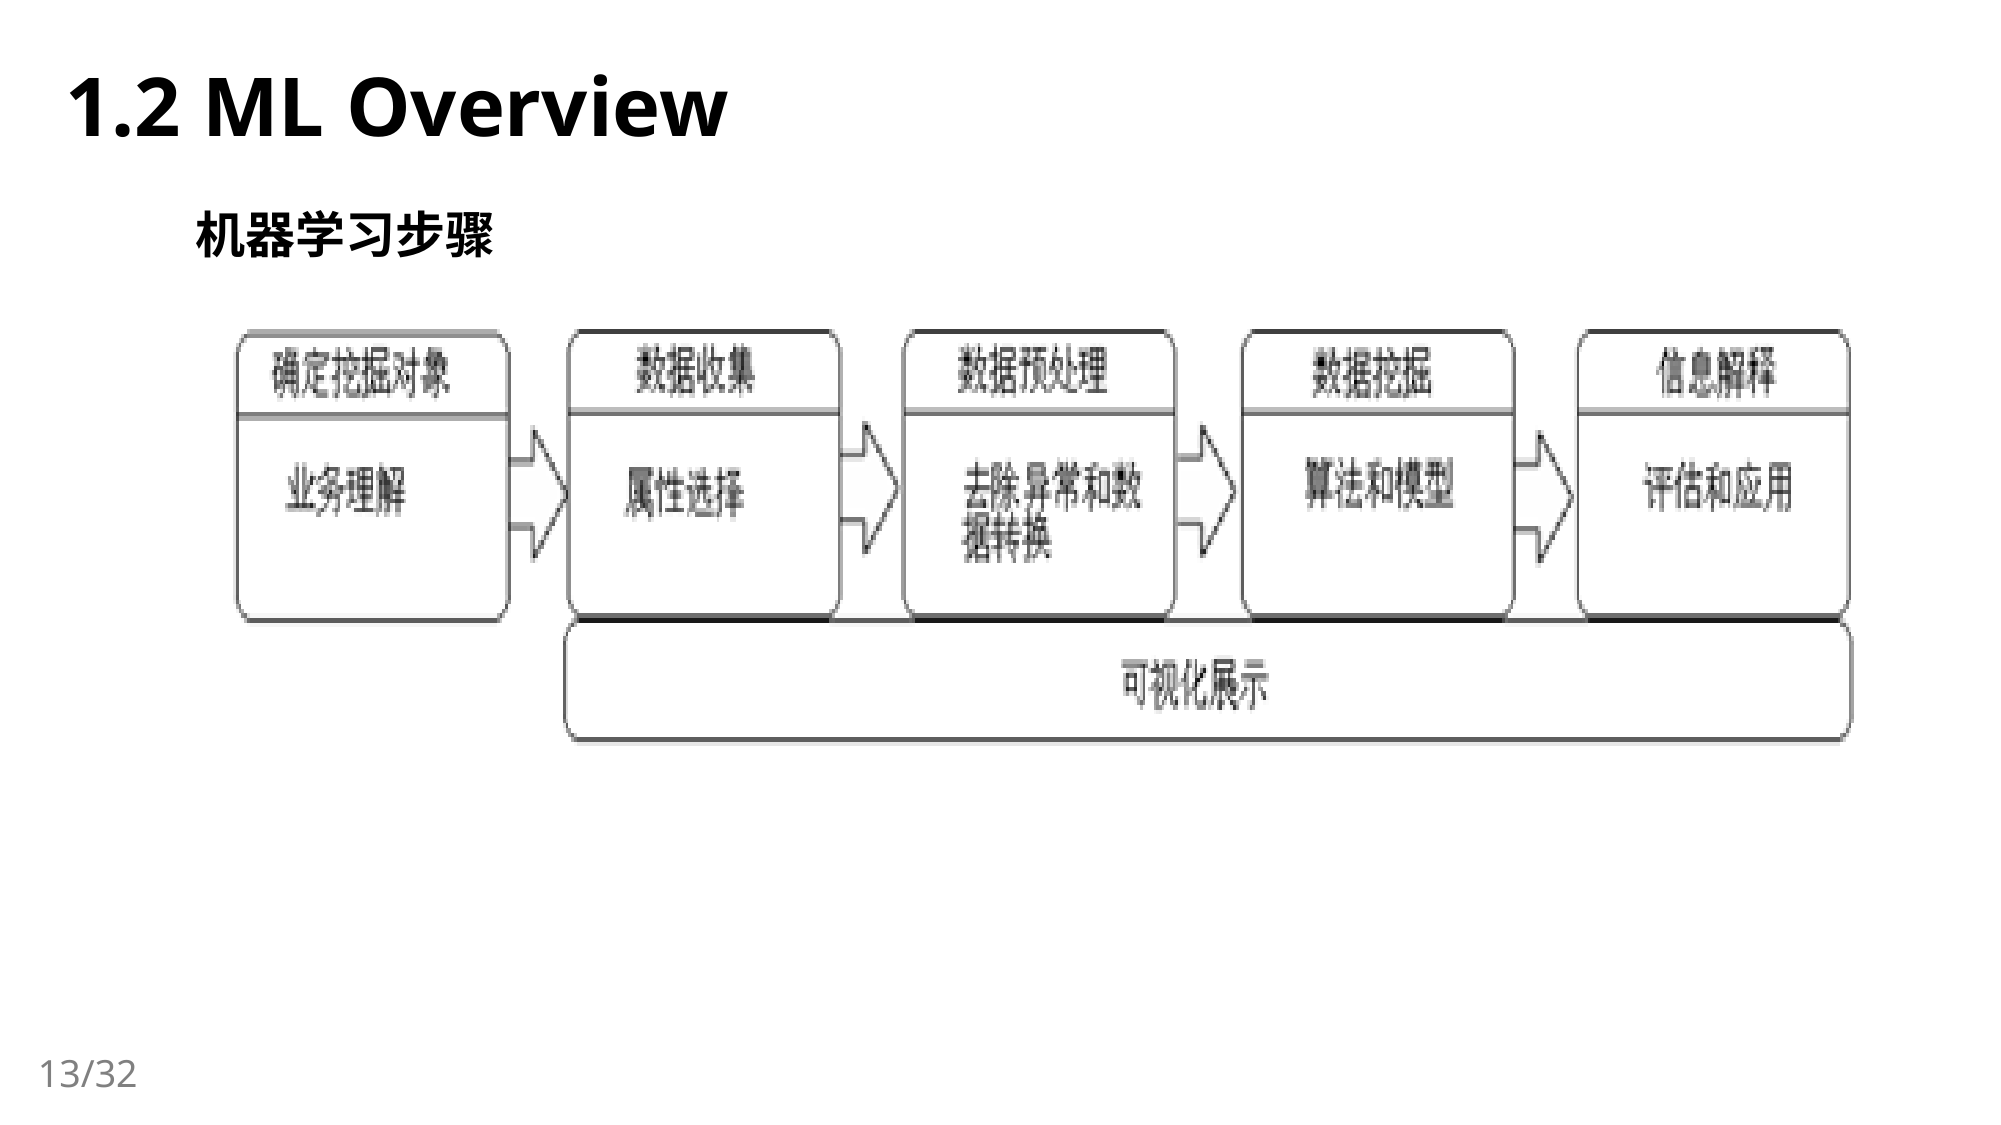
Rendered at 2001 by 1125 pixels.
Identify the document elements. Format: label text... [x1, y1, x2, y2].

text_box 1.2 ML Overview [50, 59, 1273, 180]
text_box 机器学习步骤 [181, 195, 511, 271]
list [231, 325, 1860, 756]
text_box 13/32 [23, 1042, 164, 1103]
